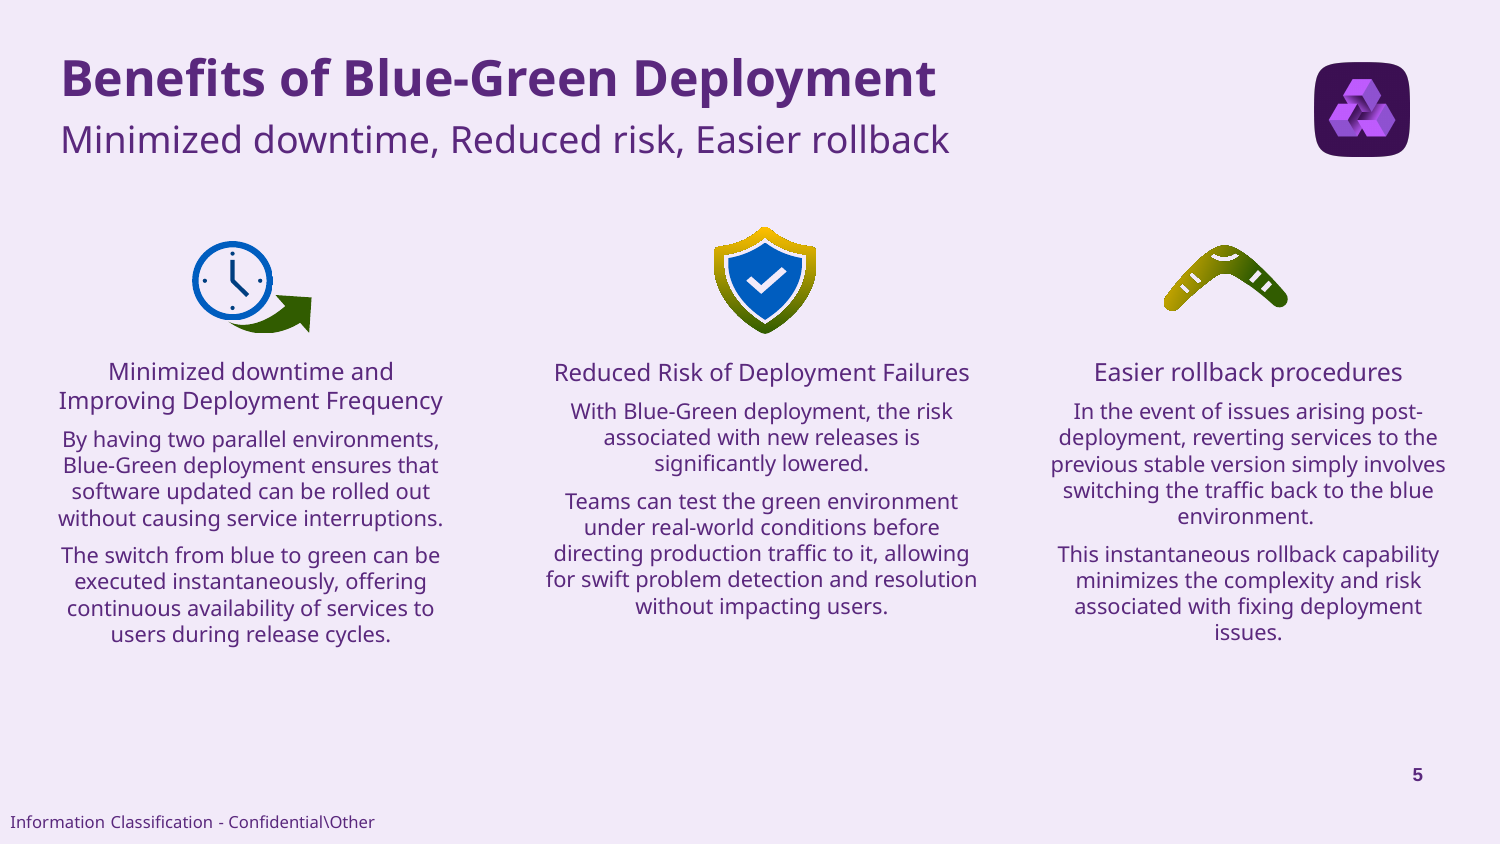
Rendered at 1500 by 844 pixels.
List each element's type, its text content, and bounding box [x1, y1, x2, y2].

picture [1314, 62, 1410, 157]
text_box Easier rollback procedures In the event of issues arising post-deployment, reverting services to the previous stable version simply involves switching the traffic back to the blue environment. This instantaneous rollback capability minimizes the complexity and risk associated with fixing deployment issues. [1045, 356, 1452, 592]
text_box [191, 240, 311, 335]
title Benefits of Blue-Green Deployment [60, 46, 1261, 121]
text_box Minimized downtime, Reduced risk, Easier rollback [60, 121, 1407, 162]
list Minimized downtime and Improving Deployment Frequency By having two parallel environments, Blue-Green deployment ensures that software updated can be rolled out without causing service interruptions. The switch from blue to green can be executed instantaneously, offering continuous availability of services to users during release cycles. [48, 356, 455, 592]
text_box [713, 226, 817, 335]
text_box [1164, 245, 1288, 311]
text_box Reduced Risk of Deployment Failures With Blue-Green deployment, the risk associated with new releases is significantly lowered. Teams can test the green environment under real-world conditions before directing production traffic to it, allowing for swift problem detection and resolution without impacting users. [541, 357, 983, 593]
